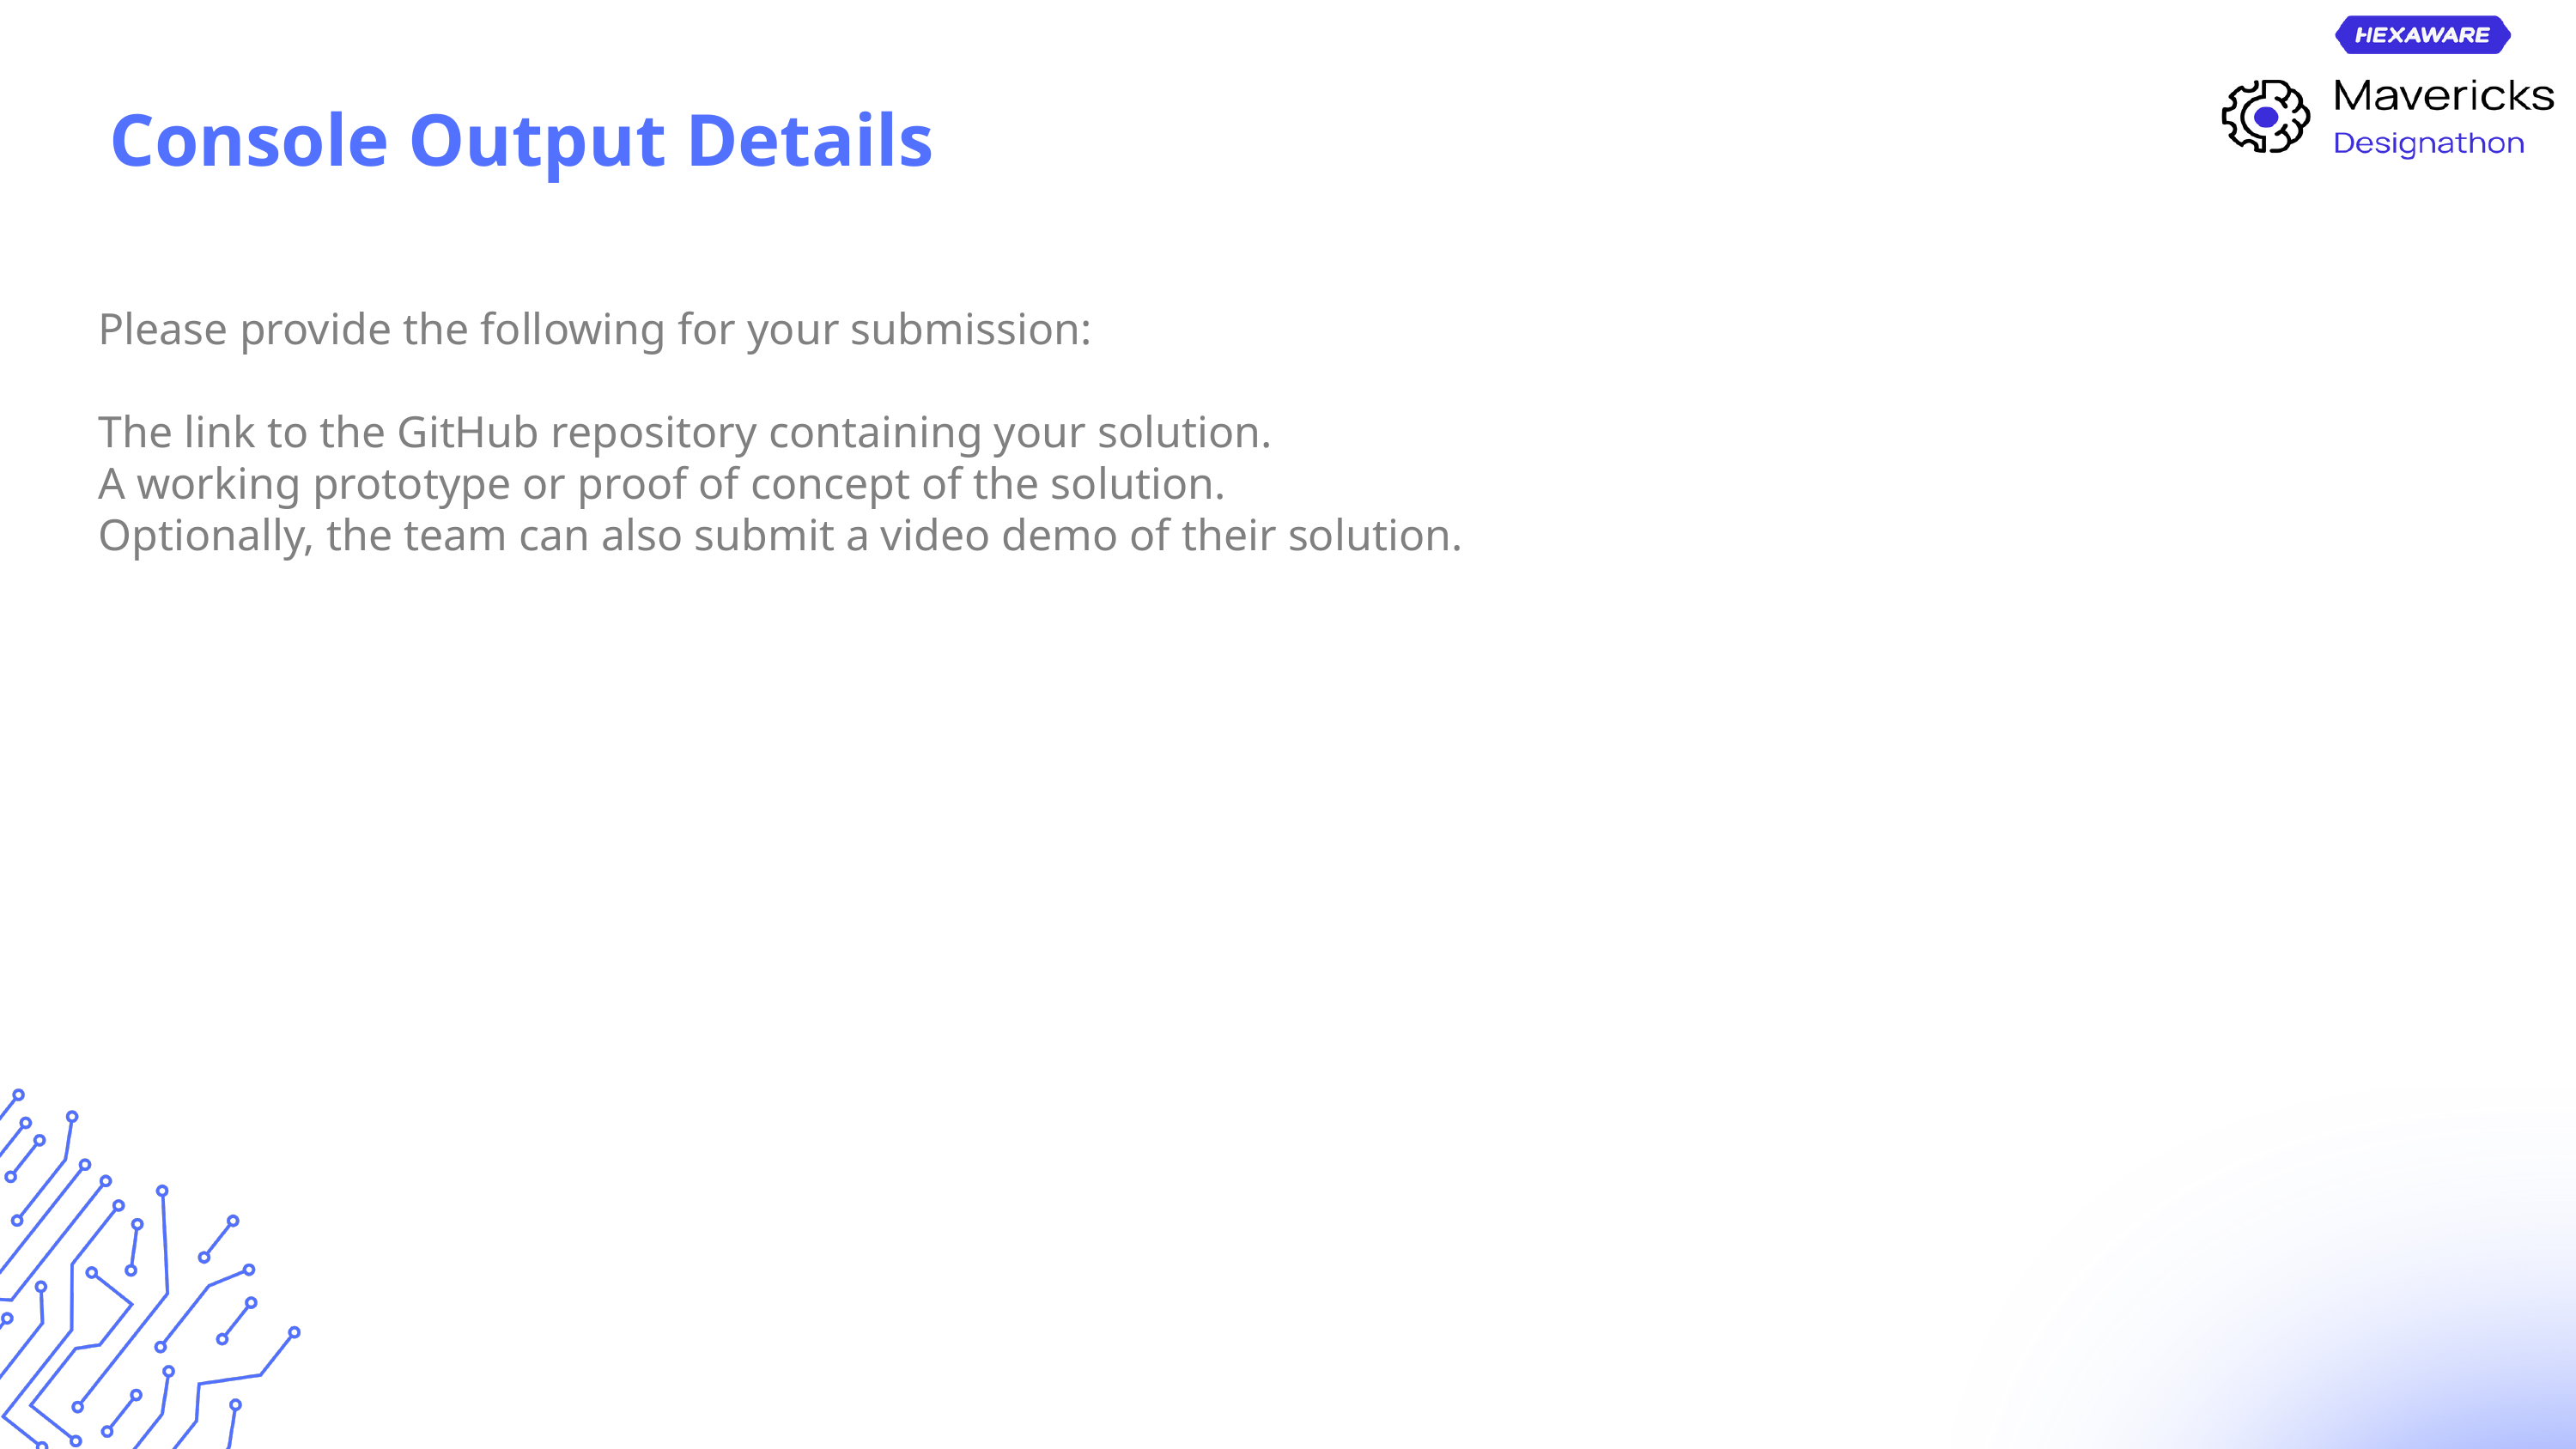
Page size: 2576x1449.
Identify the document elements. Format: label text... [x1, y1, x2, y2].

text_box [1926, 1088, 2576, 1449]
picture [2221, 15, 2555, 160]
text_box [0, 1088, 301, 1449]
text_box Please provide the following for your submission: The link to the GitHub repository containing your solution. A working prototype or proof of concept of the solution. Optionally, the team can also submit a video demo of their solution. [85, 294, 1893, 566]
text_box Console Output Details [109, 70, 1825, 181]
